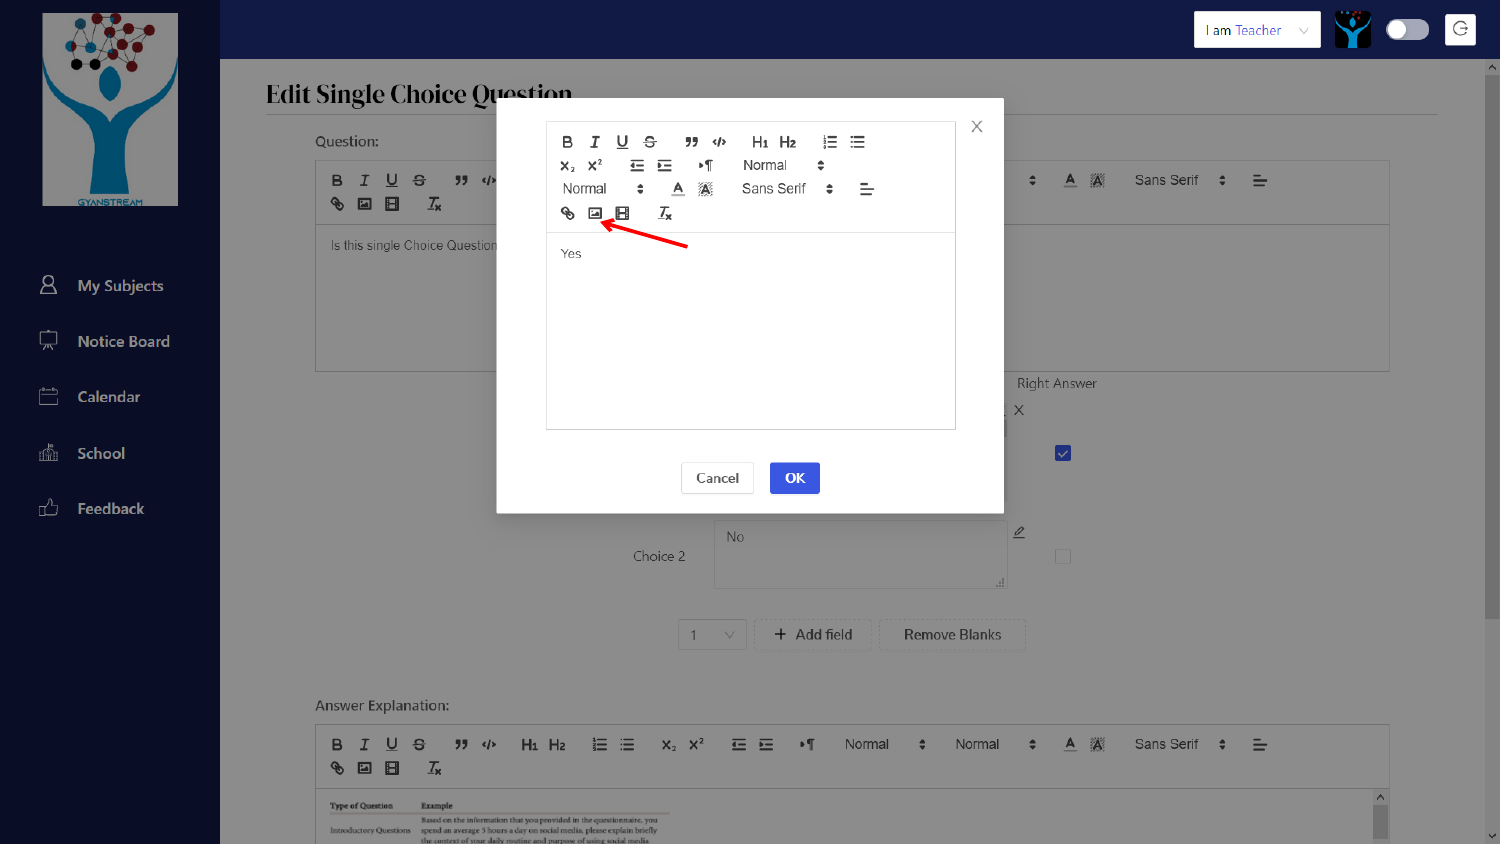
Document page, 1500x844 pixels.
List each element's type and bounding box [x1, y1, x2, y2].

text_box [599, 221, 688, 248]
picture [0, 0, 1500, 844]
